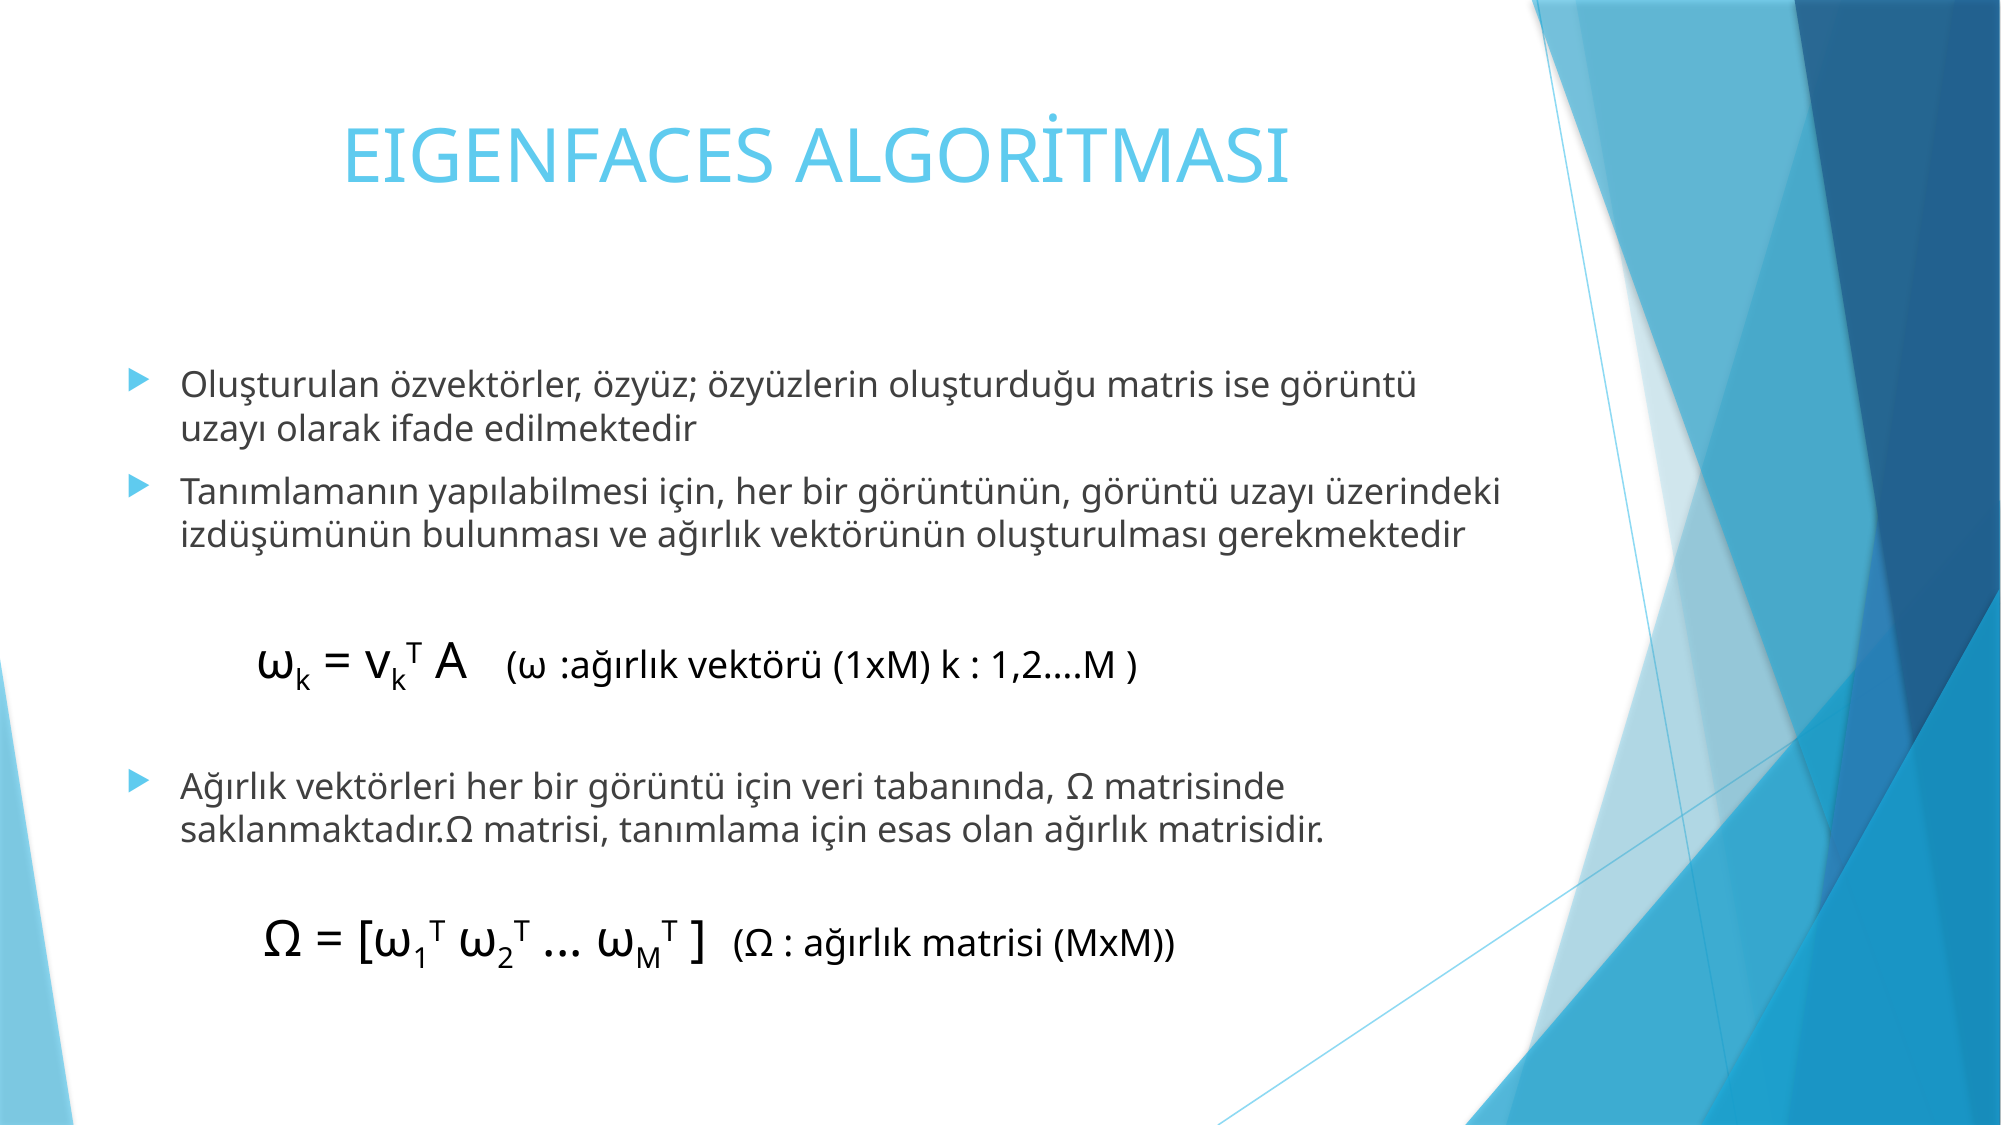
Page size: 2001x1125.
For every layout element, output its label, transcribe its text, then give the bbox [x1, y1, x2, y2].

title EIGENFACES ALGORİTMASI [111, 99, 1522, 317]
list Oluşturulan özvektörler, özyüz; özyüzlerin oluşturduğu matris ise görüntü uzayı olarak ifade edilmektedir Tanımlamanın yapılabilmesi için, her bir görüntünün, görüntü uzayı üzerindeki izdüşümünün bulunması ve ağırlık vektörünün oluşturulması gerekmektedir Ağırlık vektörleri her bir görüntü için veri tabanında, Ω matrisinde saklanmaktadır.Ω matrisi, tanımlama için esas olan ağırlık matrisidir. [111, 354, 1522, 992]
text_box ωk = vkT A (ω :ağırlık vektörü (1xM) k : 1,2….M ) [241, 620, 1163, 704]
text_box Ω = [ω1T ω2T ... ωMT ] (Ω : ağırlık matrisi (MxM)) [249, 898, 1191, 982]
